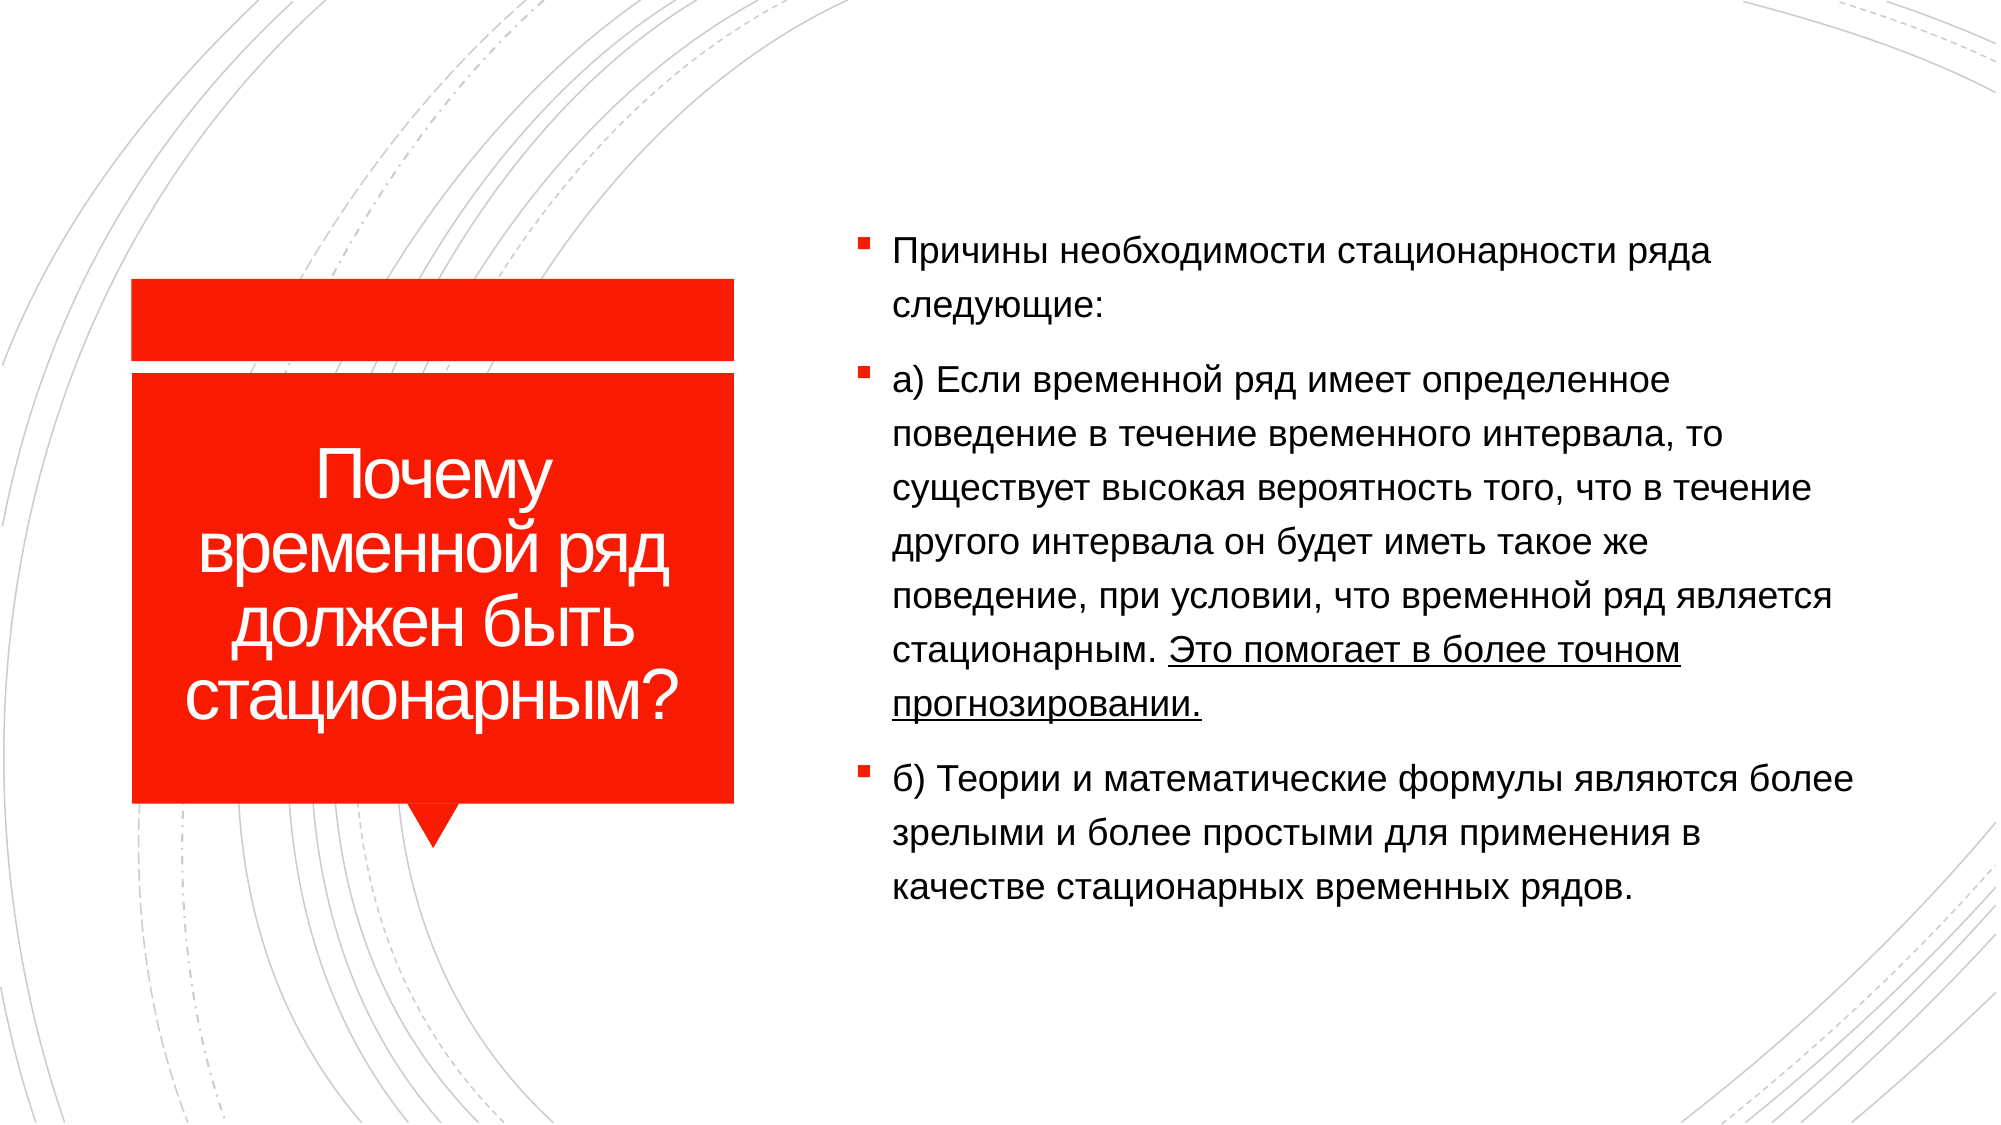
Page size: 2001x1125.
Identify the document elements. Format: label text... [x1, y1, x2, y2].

list Причины необходимости стационарности ряда следующие: a) Если временной ряд имеет определенное поведение в течение временного интервала, то существует высокая вероятность того, что в течение другого интервала он будет иметь такое же поведение, при условии, что временной ряд является стационарным. Это помогает в более точном прогнозировании. б) Теории и математические формулы являются более зрелыми и более простыми для применения в качестве стационарных временных рядов. [839, 131, 1871, 993]
title Почему временной ряд должен быть стационарным? [145, 385, 720, 789]
